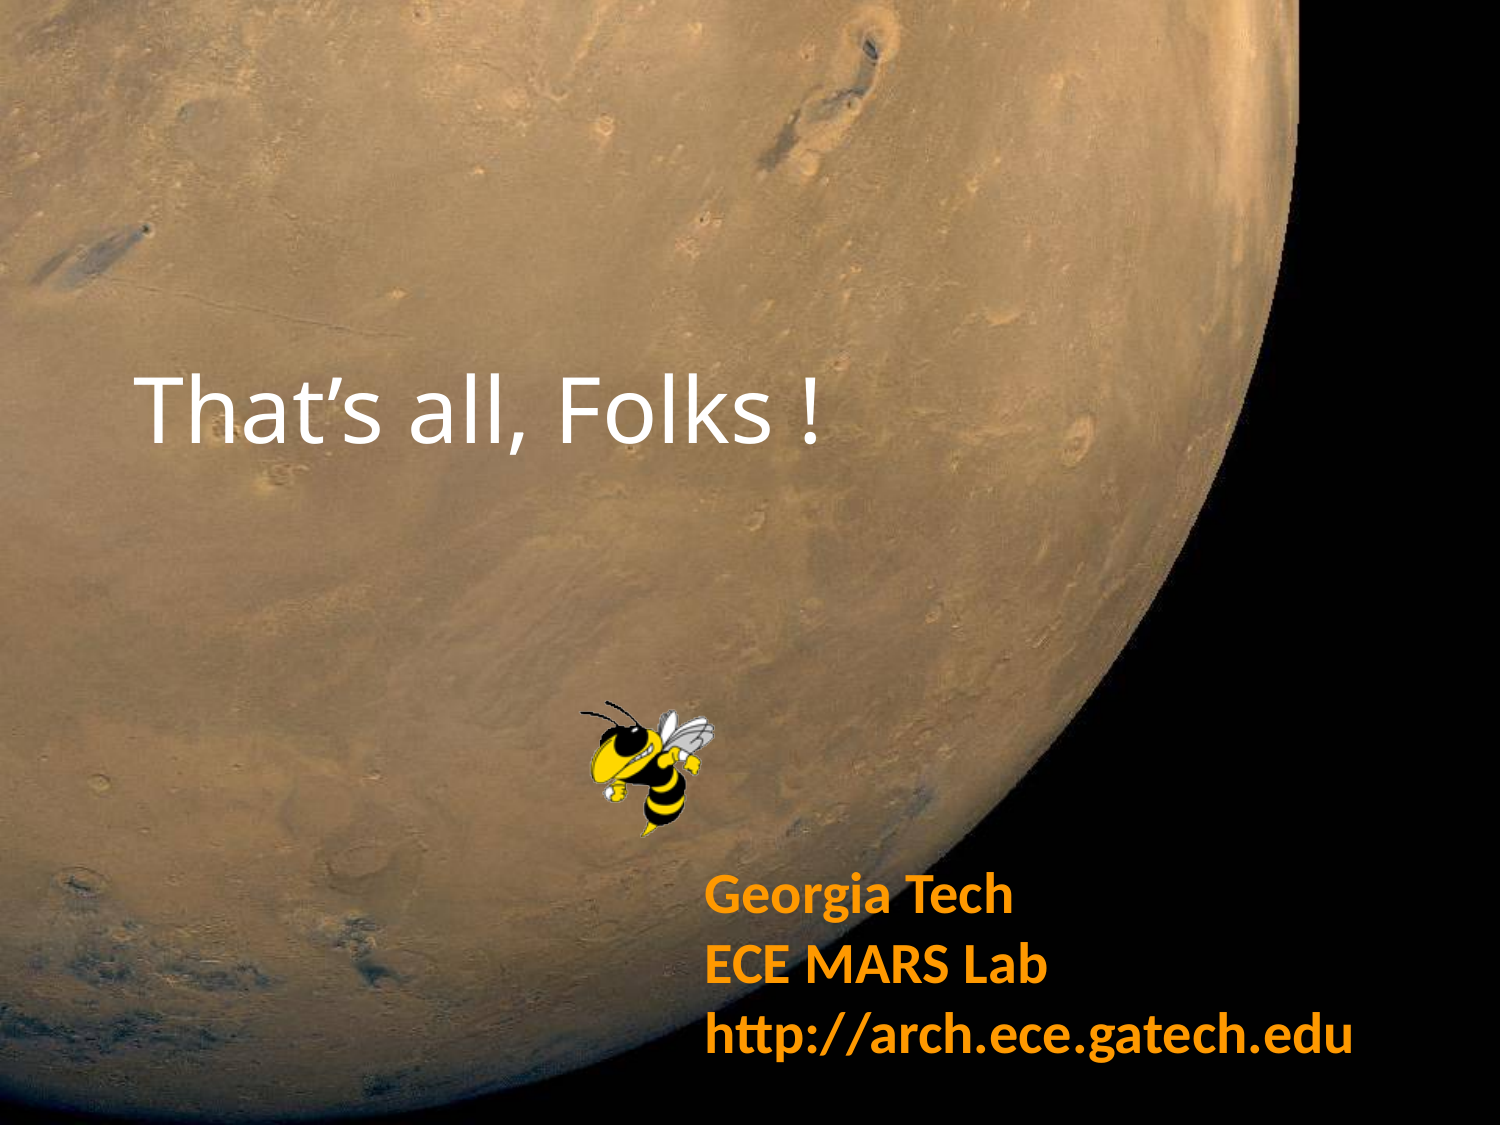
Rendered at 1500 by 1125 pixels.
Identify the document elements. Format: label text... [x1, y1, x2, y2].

picture [0, 0, 1500, 1125]
text_box Georgia Tech ECE MARS Lab http://arch.ece.gatech.edu [690, 847, 1478, 1073]
text_box [118, 722, 690, 947]
text_box That’s all, Folks ! [118, 289, 1394, 470]
text_box [740, 722, 1394, 847]
